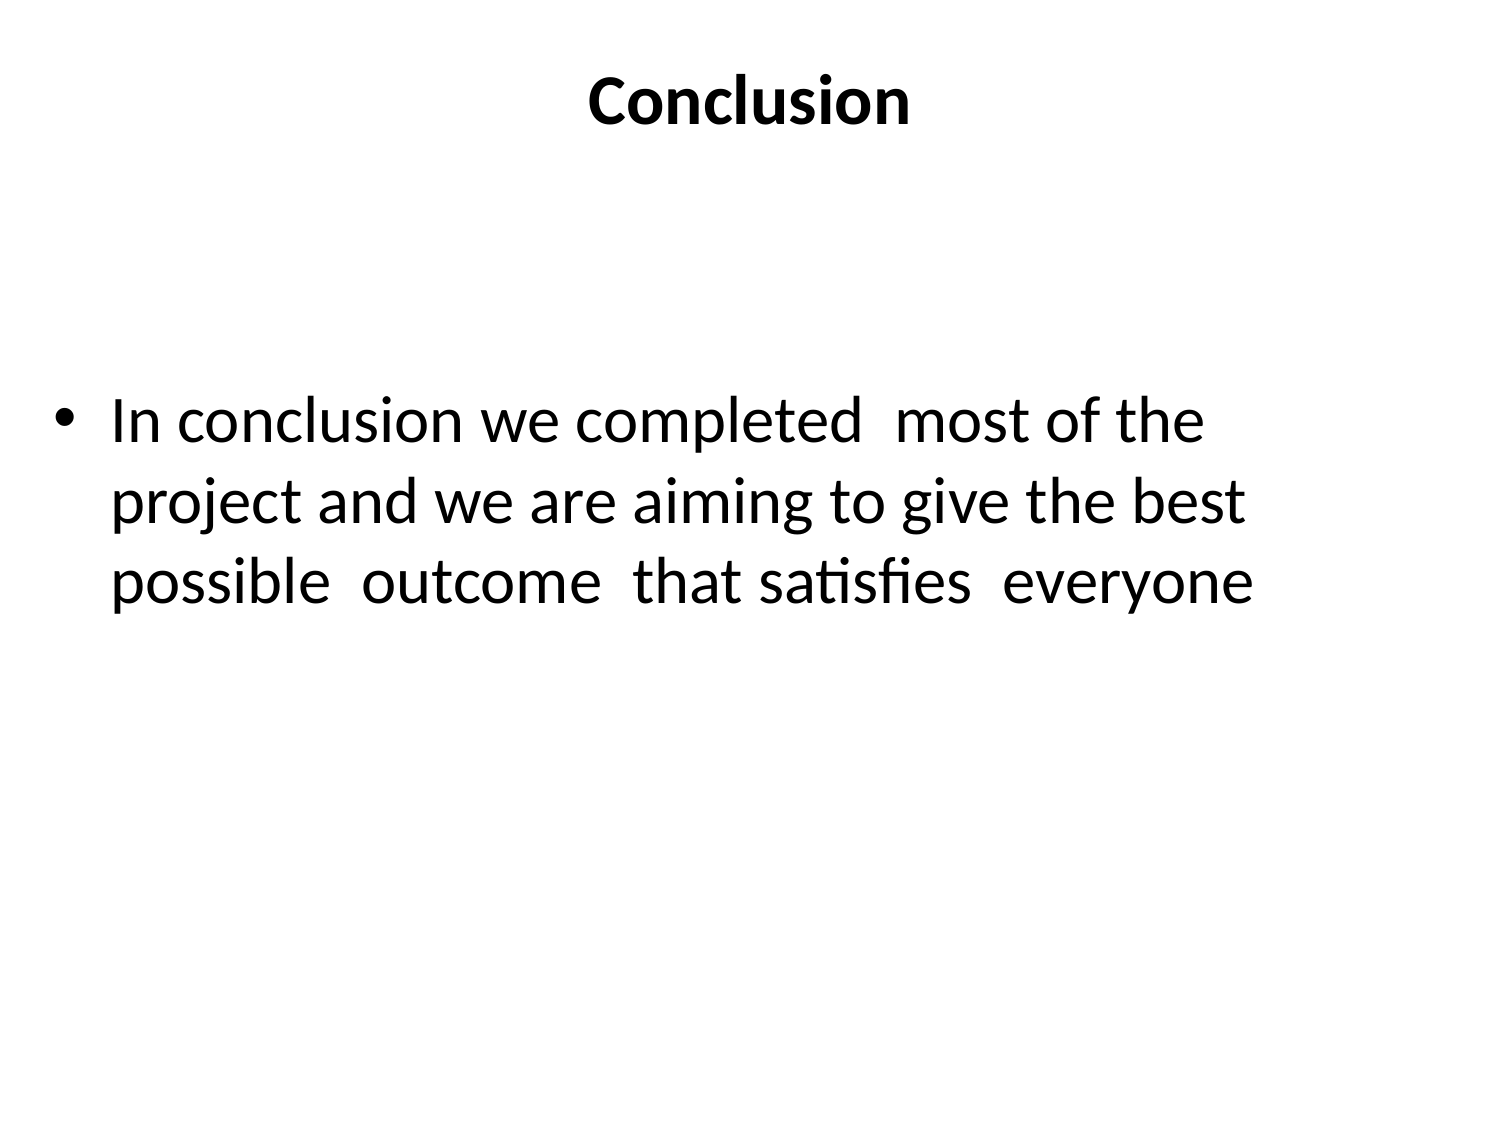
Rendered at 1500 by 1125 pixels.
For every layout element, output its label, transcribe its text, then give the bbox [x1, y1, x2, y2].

title Conclusion [75, 45, 1425, 233]
list In conclusion we completed most of the project and we are aiming to give the best possible outcome that satisfies everyone [39, 368, 1389, 1112]
